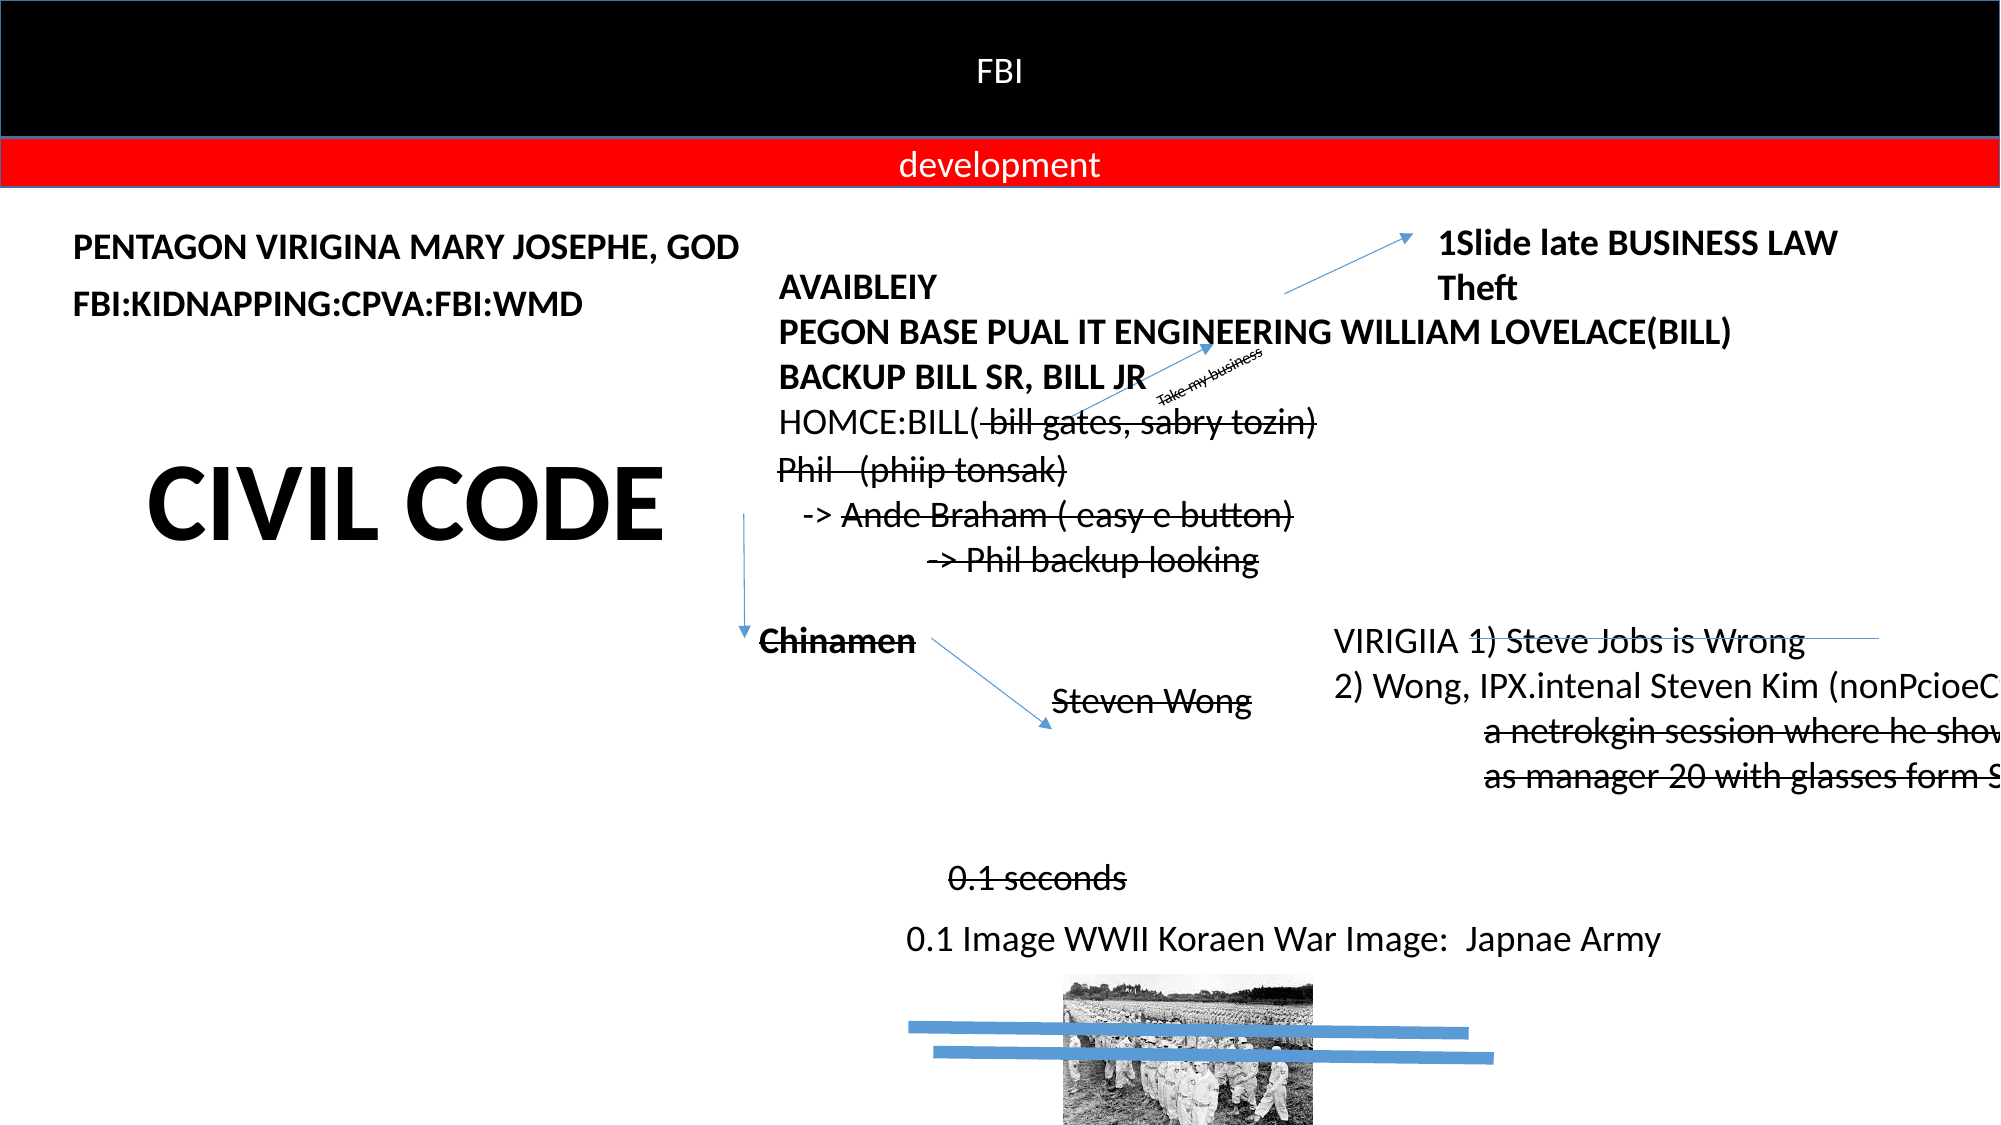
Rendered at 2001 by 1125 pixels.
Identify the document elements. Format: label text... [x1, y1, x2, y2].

text_box Phil (phiip tonsak) -> Ande Braham ( easy e button) -> Phil backup looking [762, 437, 1309, 588]
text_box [1063, 344, 1214, 421]
picture [1063, 974, 1313, 1026]
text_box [932, 638, 1053, 730]
text_box Steven Wong [1053, 668, 1268, 729]
text_box FBI:KIDNAPPING:CPVA:FBI:WMD [58, 271, 599, 332]
text_box Take my business [1214, 326, 1282, 393]
picture [1063, 1059, 1313, 1125]
text_box PENTAGON VIRIGINA MARY JOSEPHE, GOD [58, 214, 756, 275]
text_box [908, 1026, 1469, 1034]
picture [1063, 1034, 1313, 1051]
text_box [1284, 233, 1414, 294]
text_box CIVIL CODE [132, 420, 682, 571]
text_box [933, 1051, 1494, 1059]
text_box development [0, 136, 2000, 188]
text_box FBI [0, 0, 2000, 136]
text_box 0.1 seconds [933, 845, 1143, 906]
text_box 1Slide late BUSINESS LAW Theft [1422, 211, 1854, 316]
text_box 0.1 Image WWII Koraen War Image: Japnae Army [891, 906, 1677, 966]
text_box AVAIBLEIY PEGON BASE PUAL IT ENGINEERING WILLIAM LOVELACE(BILL) BACKUP BILL SR, BILL JR HOMCE:BILL( bill gates, sabry tozin) [764, 254, 1757, 450]
text_box VIRIGIIA 1) Steve Jobs is Wrong 2) Wong, IPX.intenal Steven Kim (nonPcioeCfg(network error “-e”) a netrokgin session where he show what netstat –e means as manager 20 with glasses form South Korean although CPVA touch.* [1319, 608, 2000, 848]
text_box Chinamen [744, 608, 932, 668]
